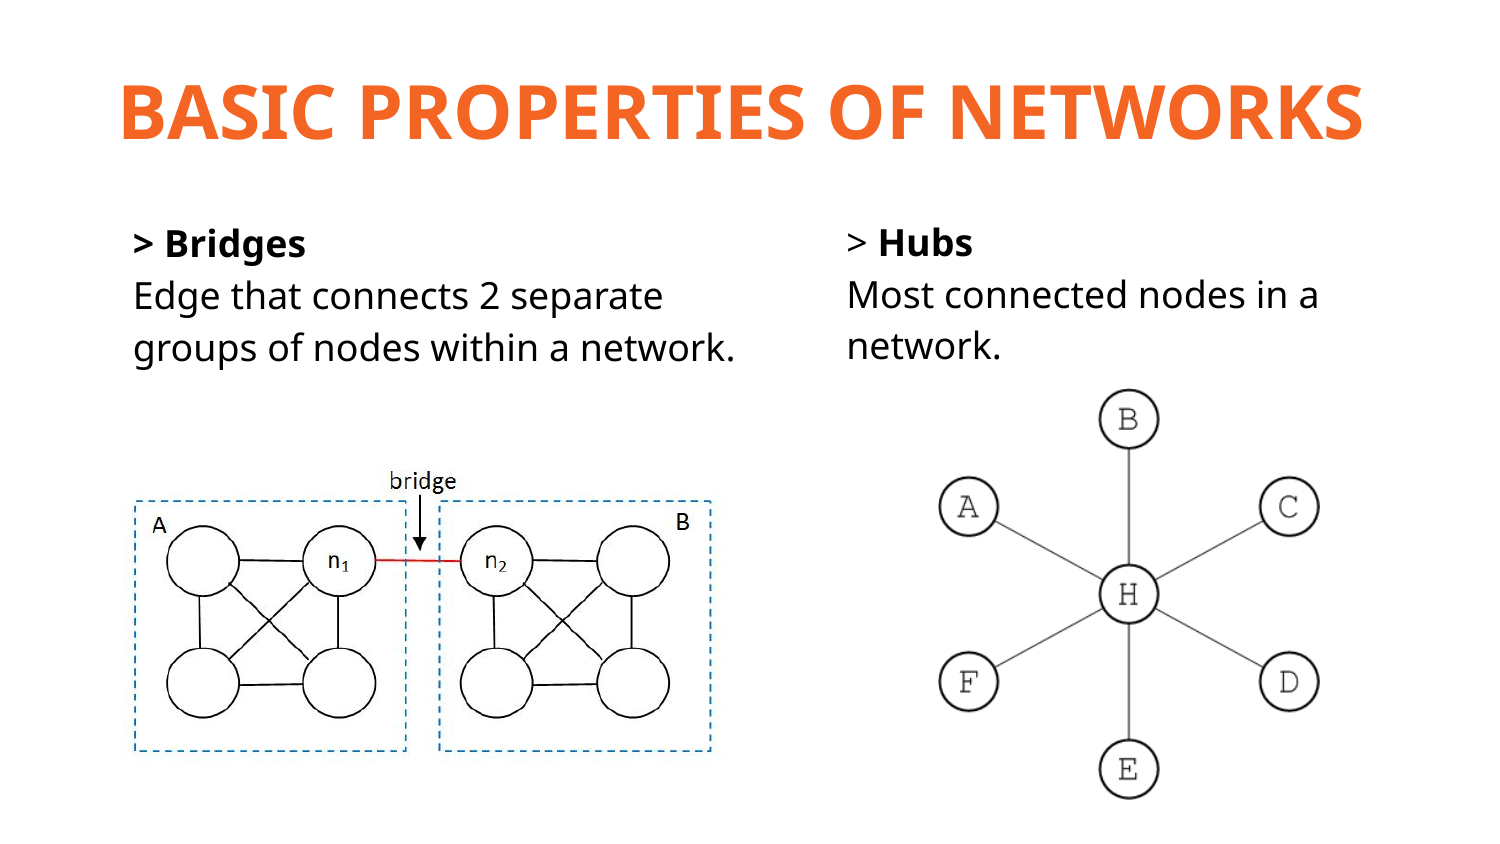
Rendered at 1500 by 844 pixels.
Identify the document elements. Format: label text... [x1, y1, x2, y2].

picture [938, 388, 1320, 800]
text_box > Bridges Edge that connects 2 separate groups of nodes within a network. [117, 198, 765, 389]
text_box BASIC PROPERTIES OF NETWORKS [102, 49, 1442, 182]
picture [93, 417, 749, 787]
text_box > Hubs Most connected nodes in a network. [831, 197, 1458, 374]
